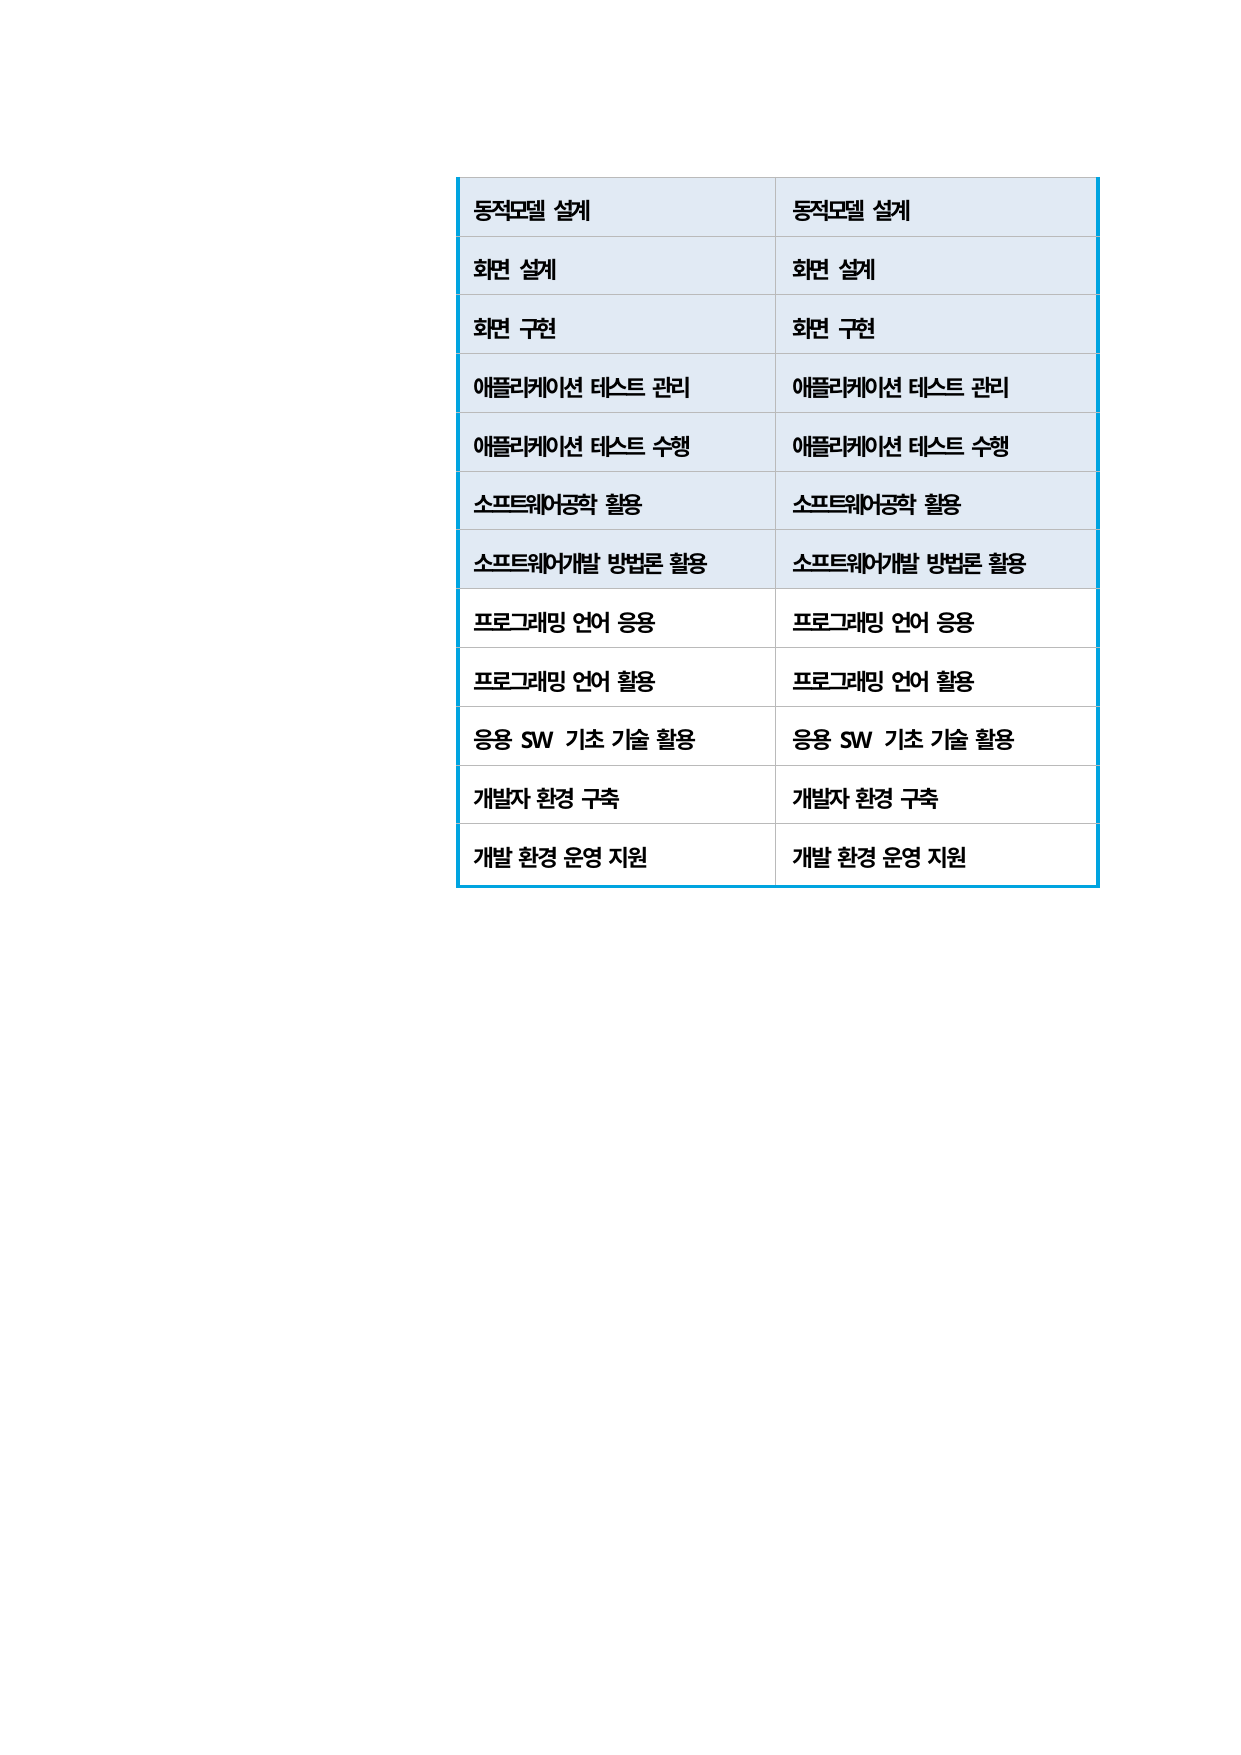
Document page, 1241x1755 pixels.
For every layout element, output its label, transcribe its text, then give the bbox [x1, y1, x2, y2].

table_cell 프로그래밍 언어 활용 [460, 648, 775, 706]
table_cell 응용SW 기초 기술 활용 [776, 707, 1096, 765]
table_cell 소프트웨어개발 방법론 활용 [460, 530, 775, 588]
table_header 동적모델 설계 [460, 178, 775, 236]
table_cell 화면 설계 [776, 237, 1096, 294]
table_cell 프로그래밍 언어 활용 [776, 648, 1096, 706]
table_cell 화면 구현 [460, 295, 775, 353]
table_cell 화면 설계 [460, 237, 775, 294]
table_cell 소프트웨어개발 방법론 활용 [776, 530, 1096, 588]
table_cell 개발자 환경 구축 [776, 766, 1096, 823]
table_cell 소프트웨어공학 활용 [460, 472, 775, 529]
table_cell 애플리케이션 테스트 수행 [776, 413, 1096, 471]
table_cell 애플리케이션 테스트 수행 [460, 413, 775, 471]
table_cell 응용SW 기초 기술 활용 [460, 707, 775, 765]
table_cell 개발자 환경 구축 [460, 766, 775, 823]
table_cell 화면 구현 [776, 295, 1096, 353]
table_cell 애플리케이션 테스트 관리 [460, 354, 775, 412]
table_cell 소프트웨어공학 활용 [776, 472, 1096, 529]
table_cell 프로그래밍 언어 응용 [460, 589, 775, 647]
table_cell 개발 환경 운영 지원 [776, 824, 1096, 885]
table_header 동적모델 설계 [776, 178, 1096, 236]
table_cell 프로그래밍 언어 응용 [776, 589, 1096, 647]
table_cell 개발 환경 운영 지원 [460, 824, 775, 885]
table_cell 애플리케이션 테스트 관리 [776, 354, 1096, 412]
